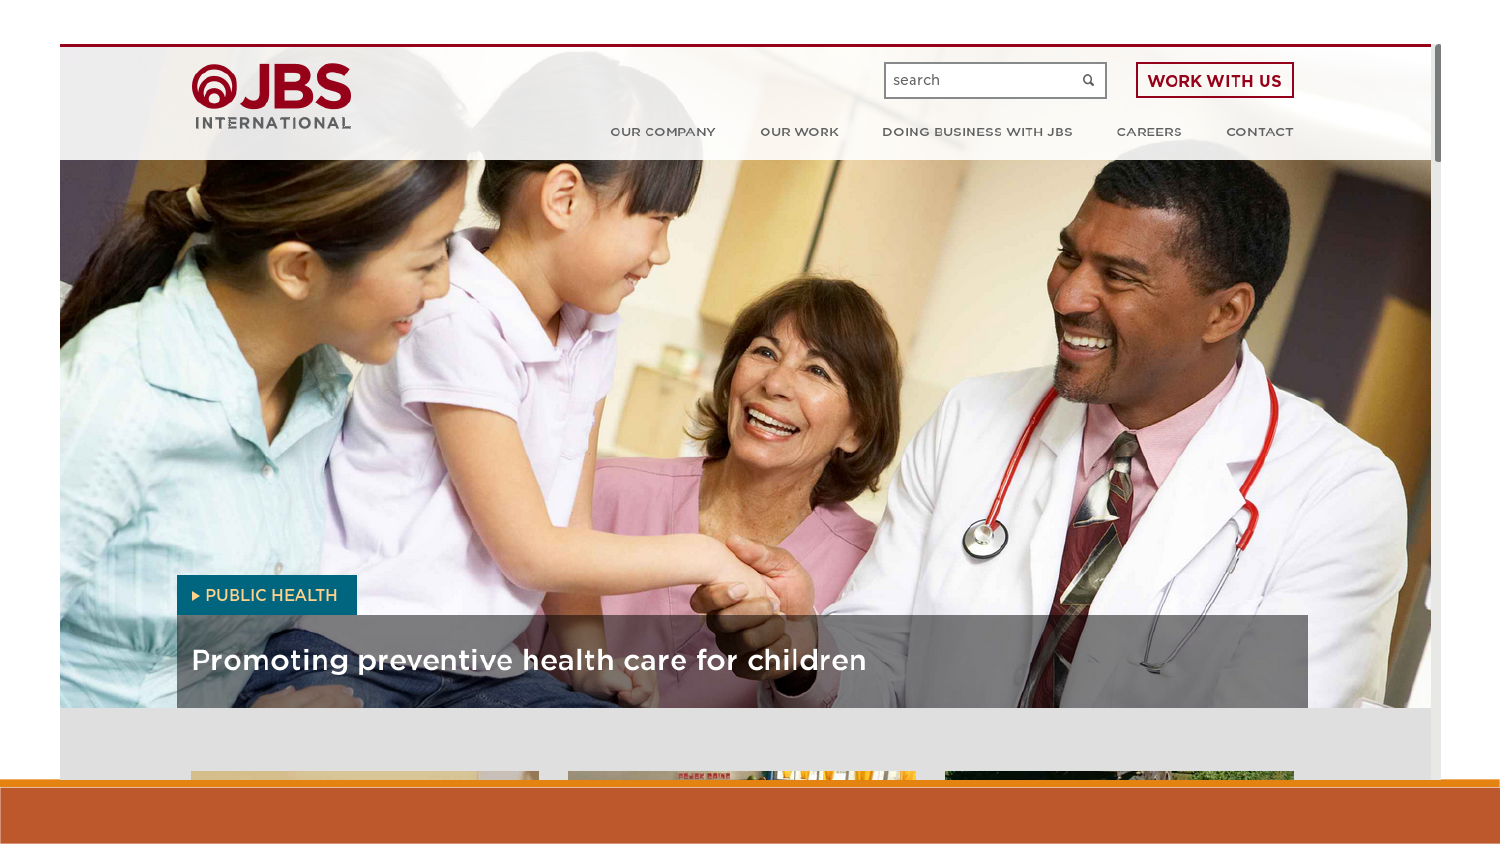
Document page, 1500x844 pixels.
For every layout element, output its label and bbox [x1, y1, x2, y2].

picture [59, 43, 1441, 781]
